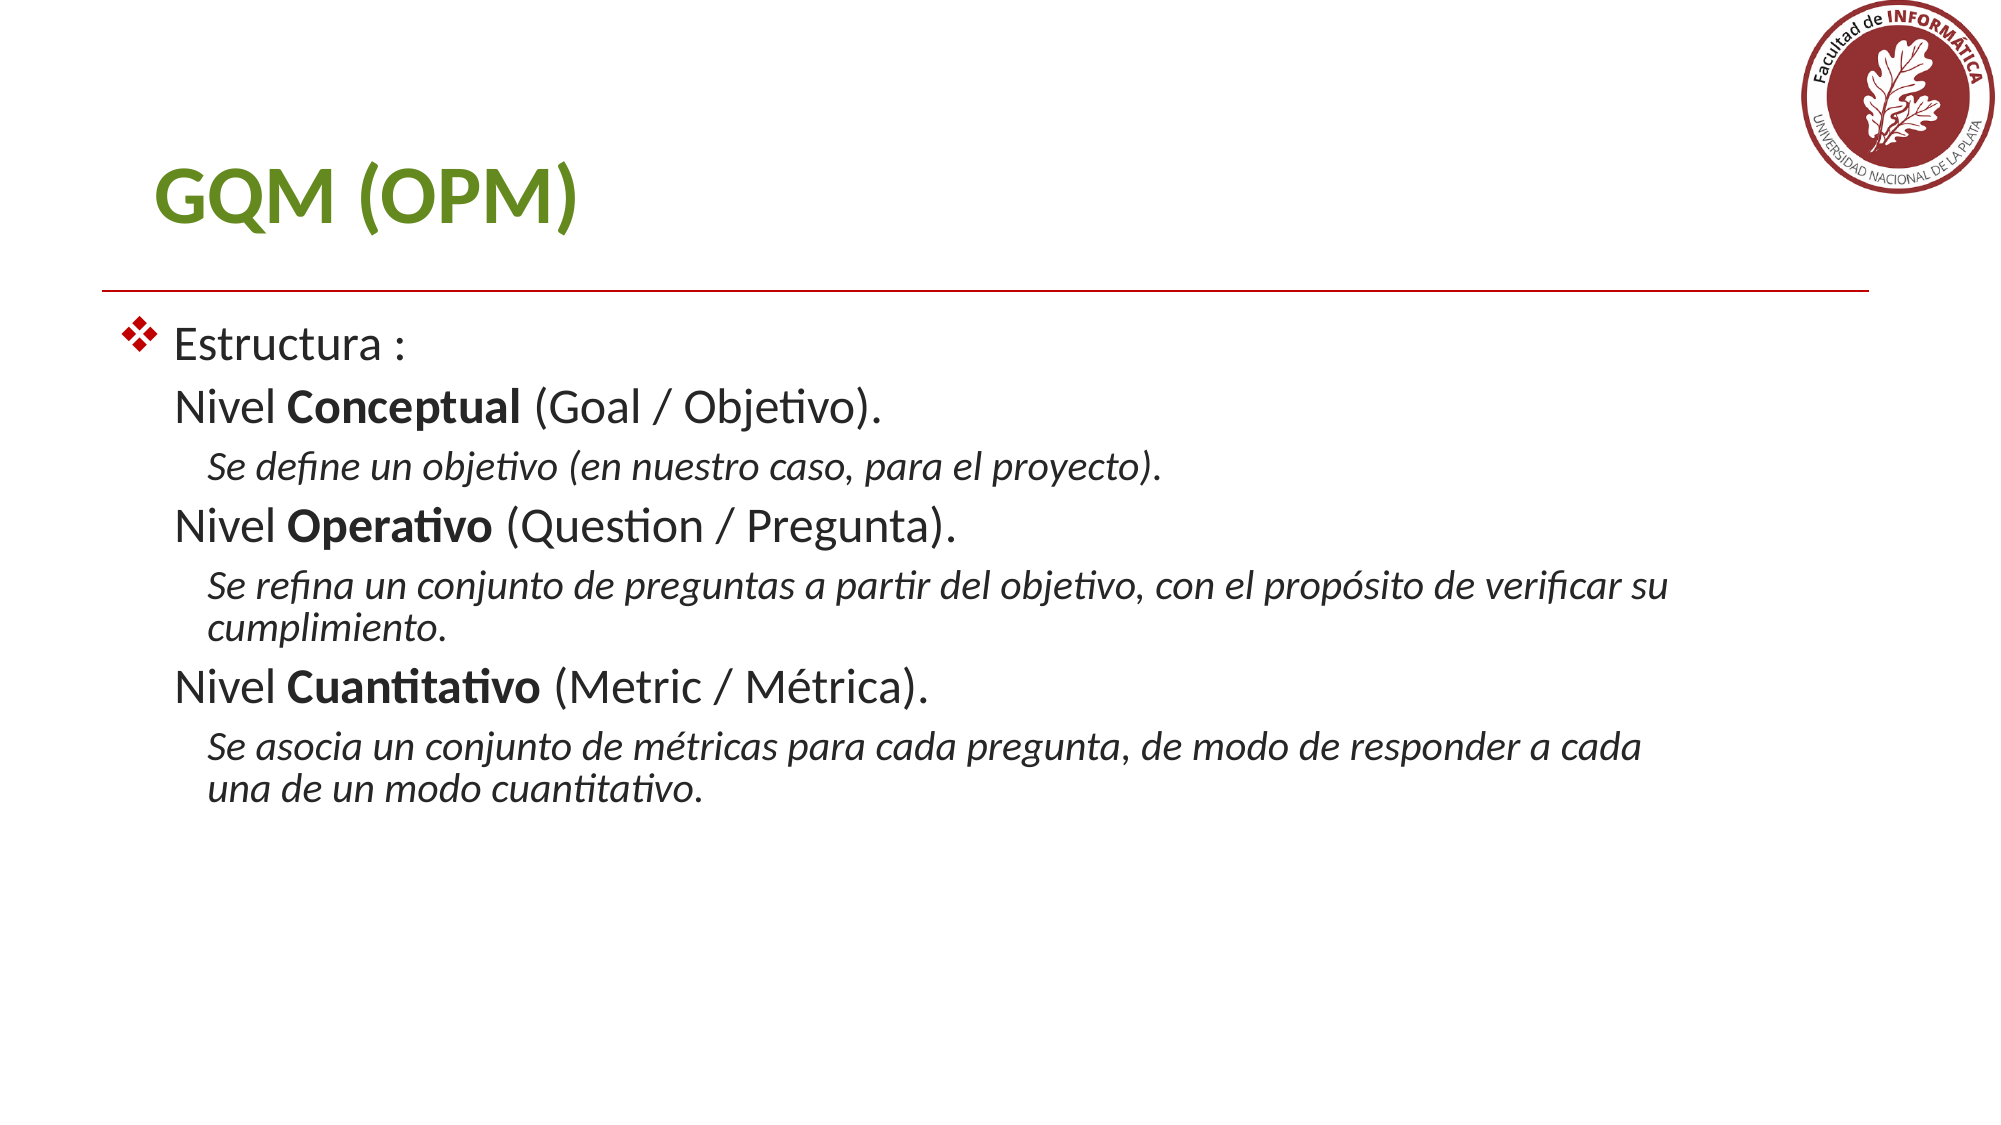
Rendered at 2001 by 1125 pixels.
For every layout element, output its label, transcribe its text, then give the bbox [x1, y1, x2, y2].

title GQM (OPM) [102, 105, 1870, 291]
list Estructura : Nivel Conceptual (Goal / Objetivo). Se define un objetivo (en nuestro caso, para el proyecto). Nivel Operativo (Question / Pregunta). Se refina un conjunto de preguntas a partir del objetivo, con el propósito de verificar su cumplimiento. Nivel Cuantitativo (Metric / Métrica). Se asocia un conjunto de métricas para cada pregunta, de modo de responder a cada una de un modo cuantitativo. [102, 312, 1709, 1047]
picture [1801, 0, 2000, 195]
